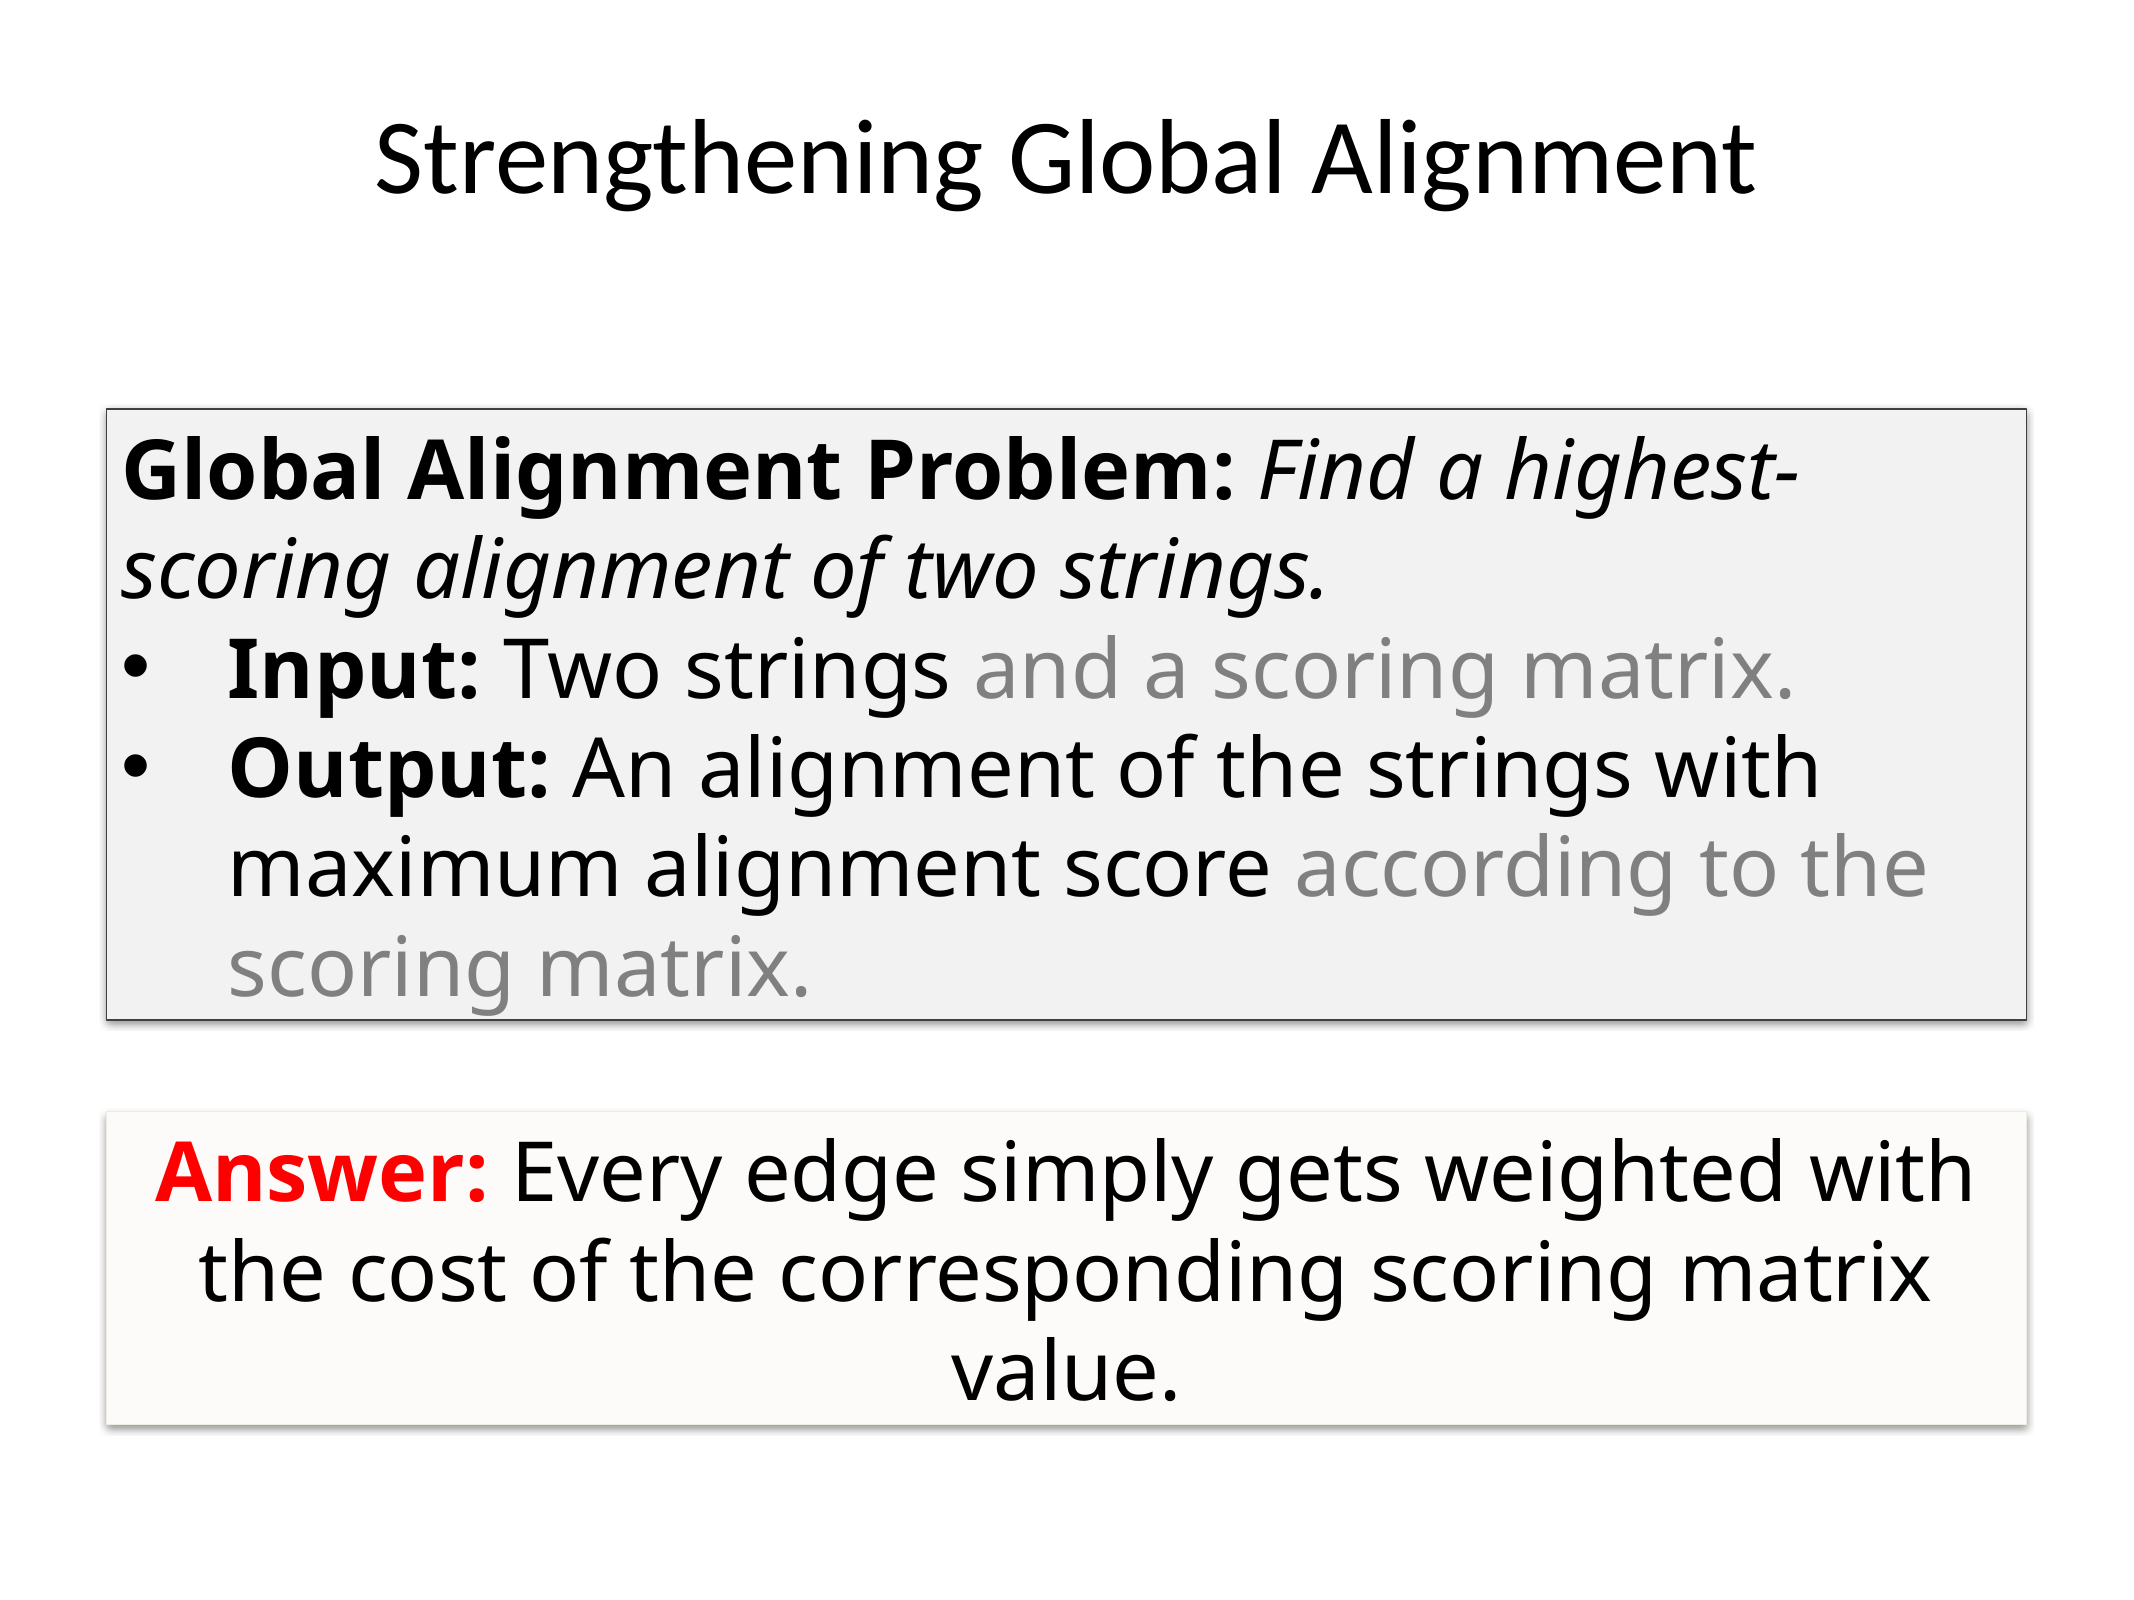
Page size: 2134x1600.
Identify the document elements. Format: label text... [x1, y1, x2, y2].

title Strengthening Global Alignment [106, 17, 2027, 285]
text_box Global Alignment Problem: Find a highest-scoring alignment of two strings. Input: Two strings and a scoring matrix. Output: An alignment of the strings with maximum alignment score according to the scoring matrix. [106, 408, 2027, 1021]
text_box Answer: Every edge simply gets weighted with the cost of the corresponding scoring matrix value. [106, 1111, 2027, 1425]
